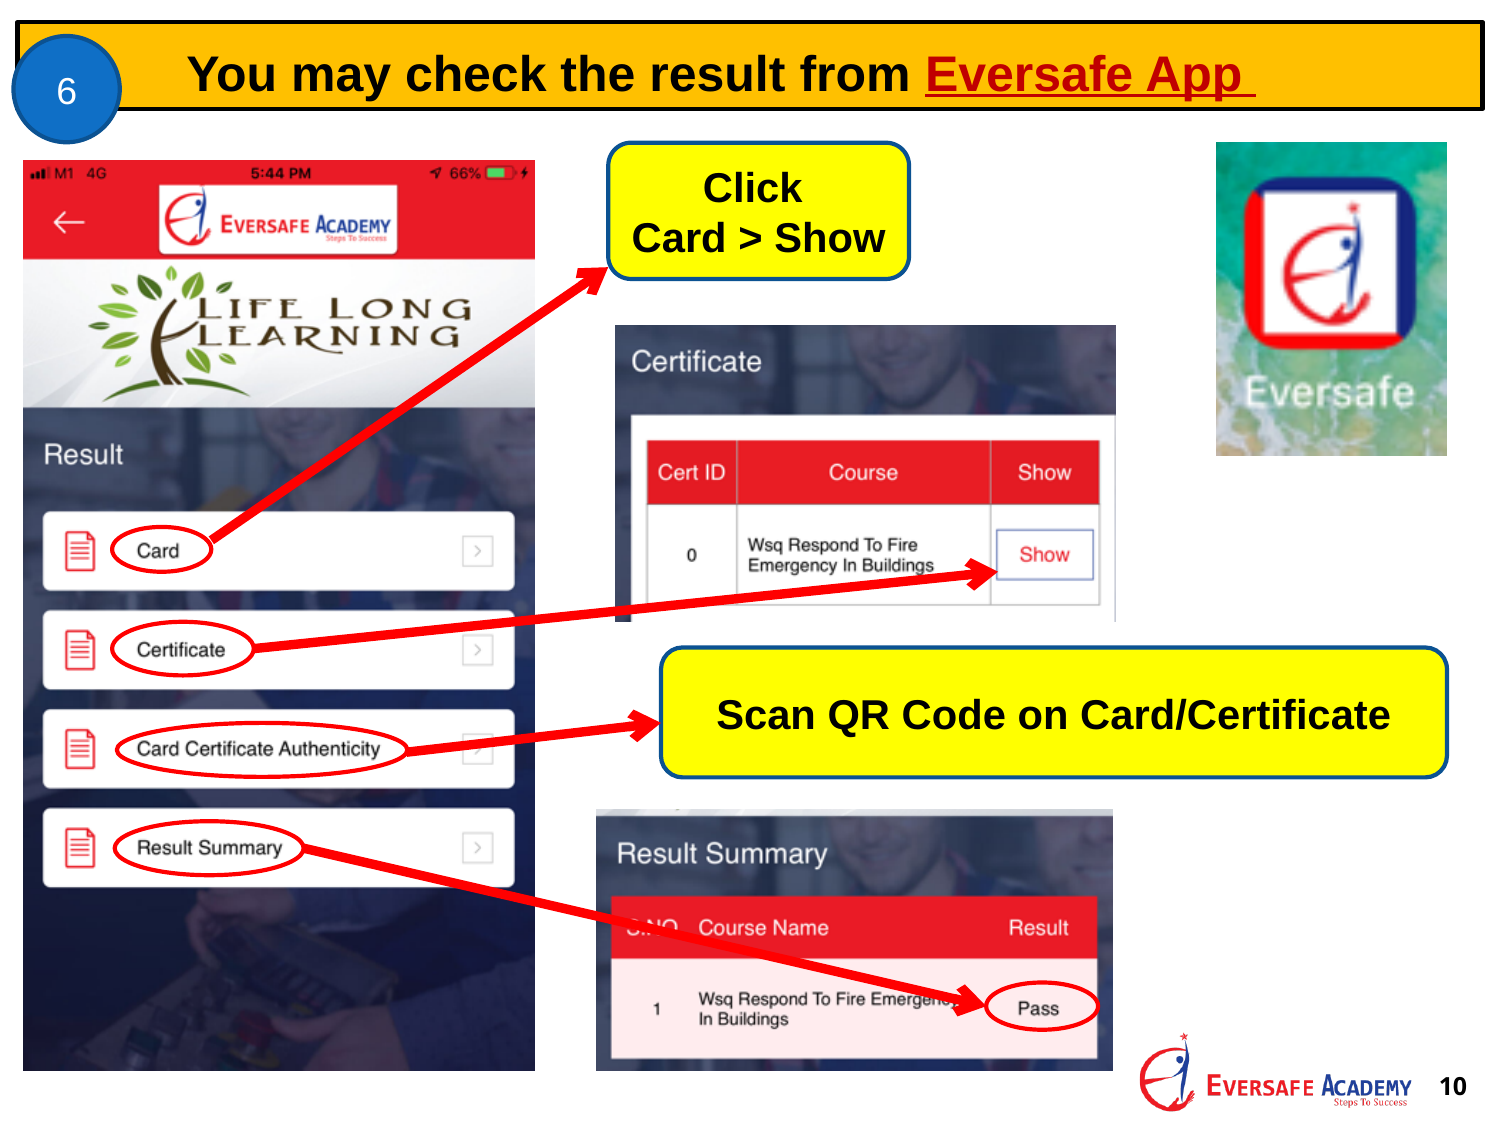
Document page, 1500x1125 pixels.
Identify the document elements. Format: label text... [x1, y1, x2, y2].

text_box Click Card > Show [606, 140, 912, 282]
slide_number 10 [1222, 1057, 1483, 1118]
picture [614, 325, 1116, 622]
picture [1216, 142, 1448, 456]
picture [596, 809, 1113, 1071]
text_box 6 [11, 33, 122, 145]
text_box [211, 266, 609, 541]
picture [23, 160, 536, 1071]
text_box You may check the result from Eversafe App [17, 22, 1483, 109]
text_box Scan QR Code on Card/Certificate [658, 645, 1450, 780]
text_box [253, 571, 999, 649]
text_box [406, 722, 662, 753]
picture [1139, 1032, 1412, 1125]
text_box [303, 848, 987, 1007]
